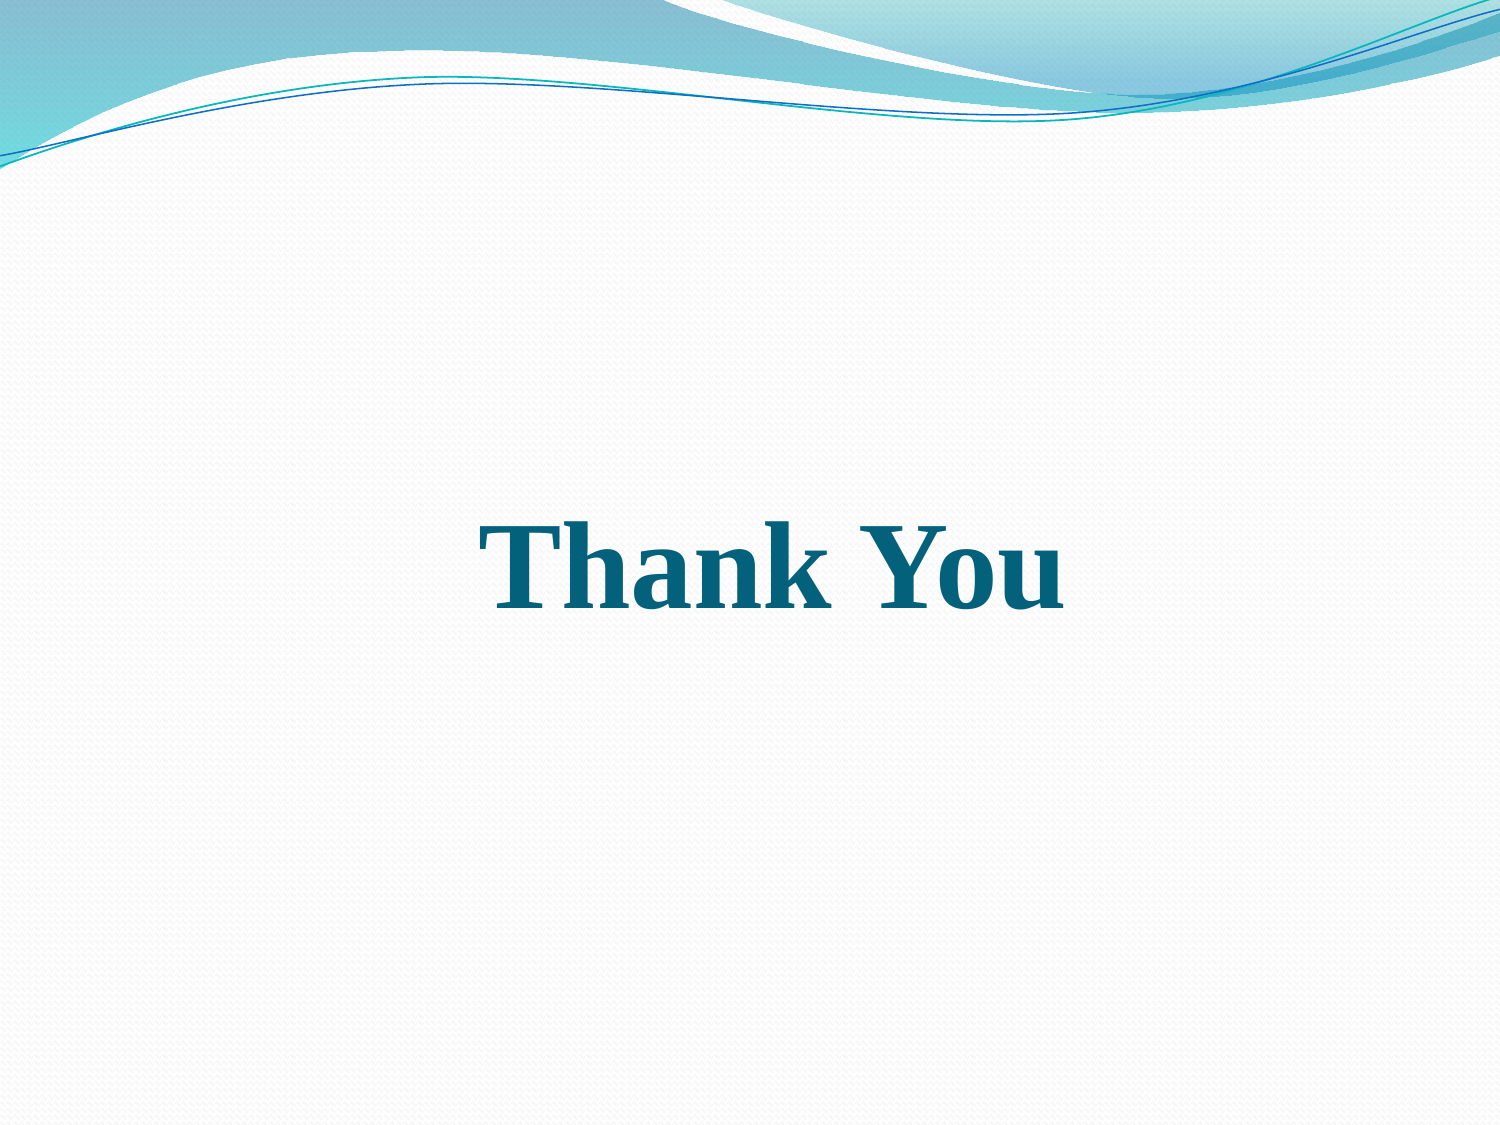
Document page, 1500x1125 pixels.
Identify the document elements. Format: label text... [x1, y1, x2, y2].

title Thank You [478, 468, 1292, 634]
